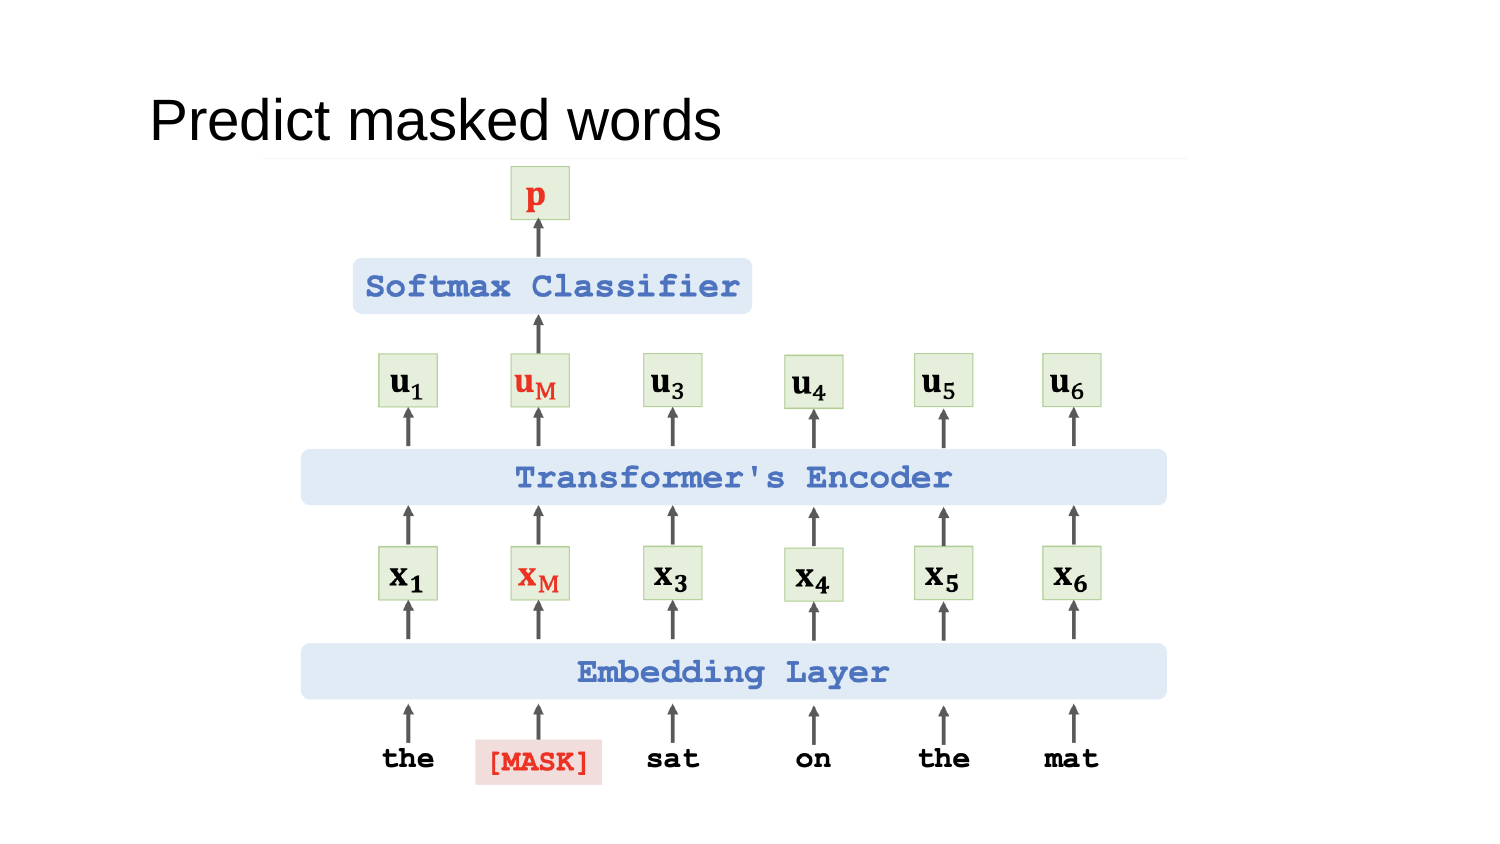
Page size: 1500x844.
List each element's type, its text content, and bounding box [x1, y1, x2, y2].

title Predict masked words [134, 67, 1366, 224]
picture [262, 157, 1188, 800]
